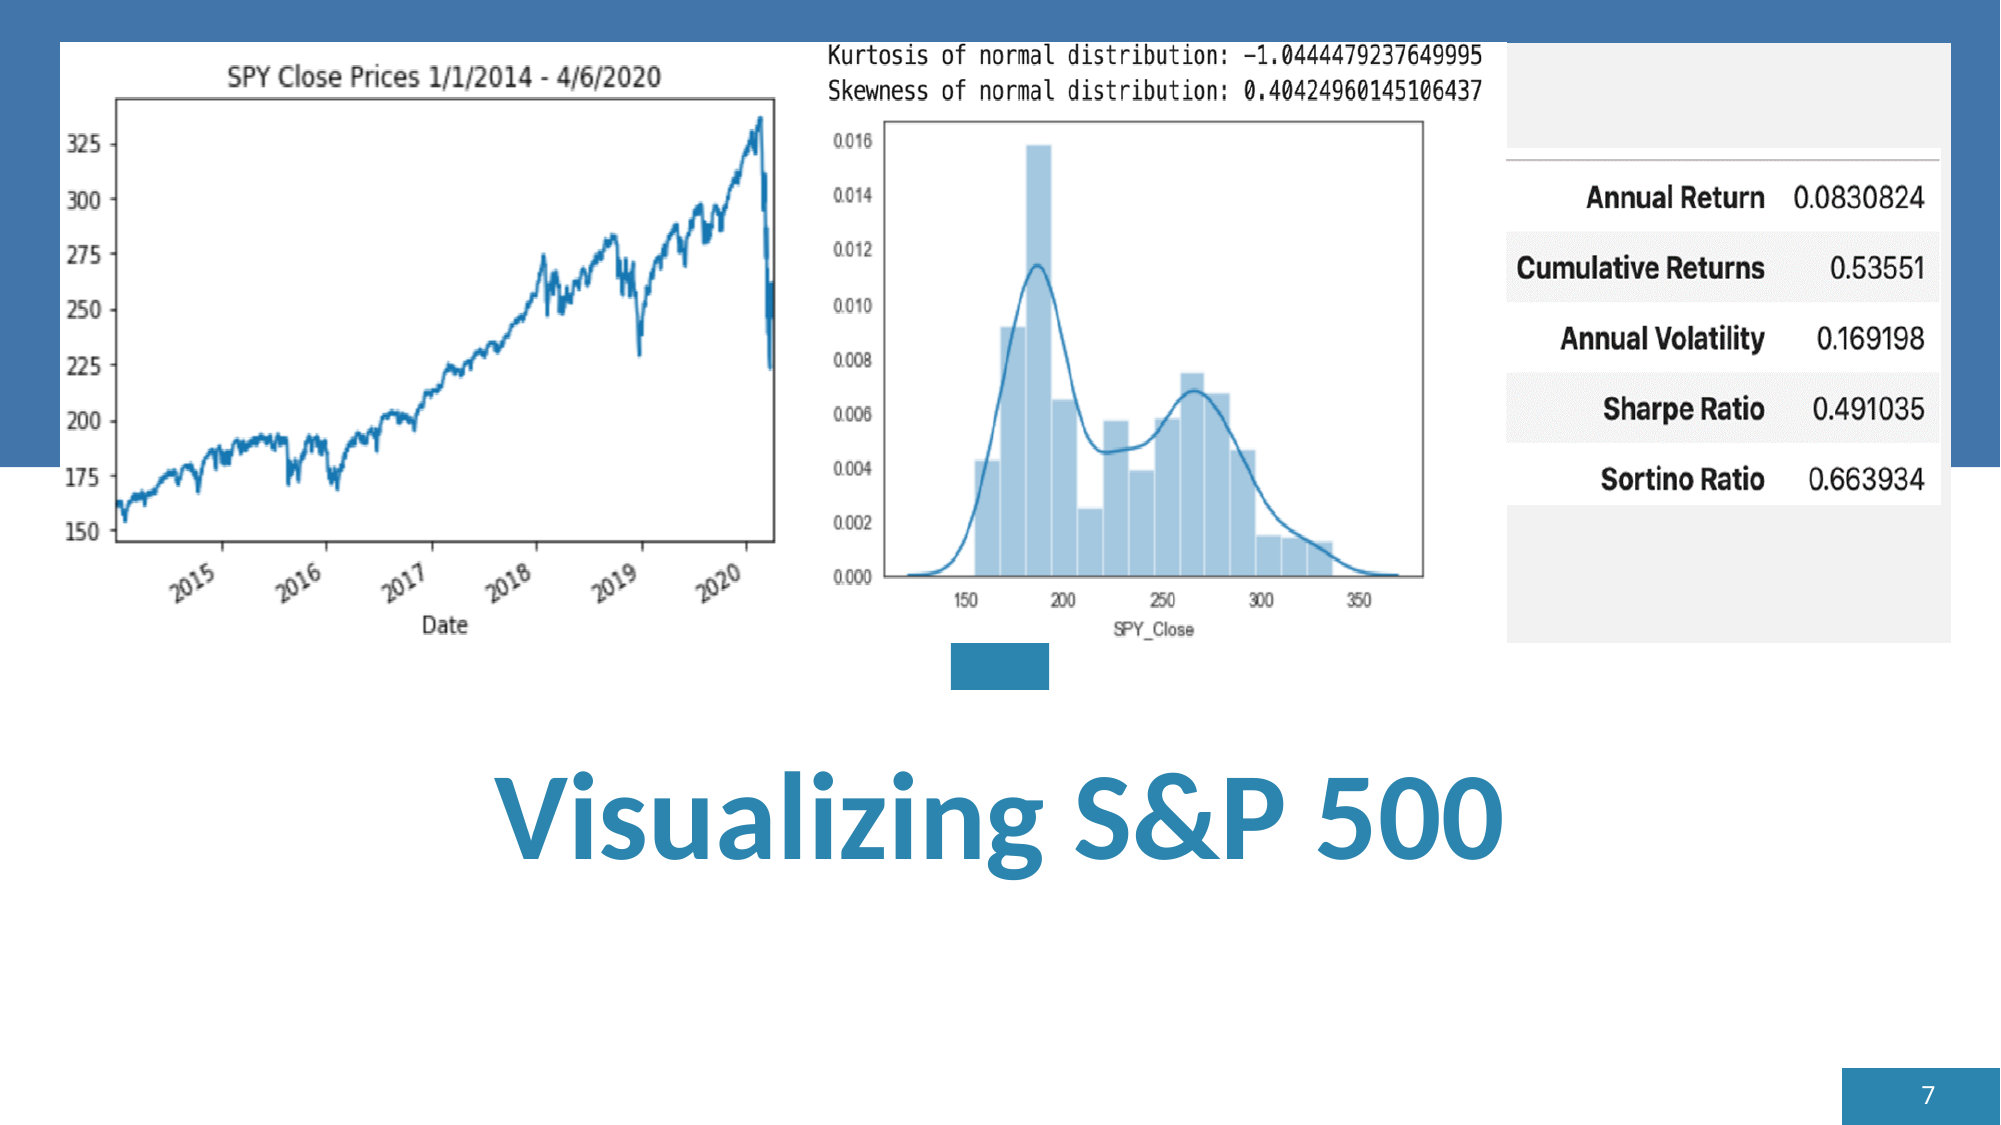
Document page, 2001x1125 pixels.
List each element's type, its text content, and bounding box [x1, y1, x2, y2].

title Visualizing S&P 500 [143, 722, 1857, 916]
slide_number 7 [1889, 1079, 1951, 1114]
picture [60, 42, 1951, 643]
